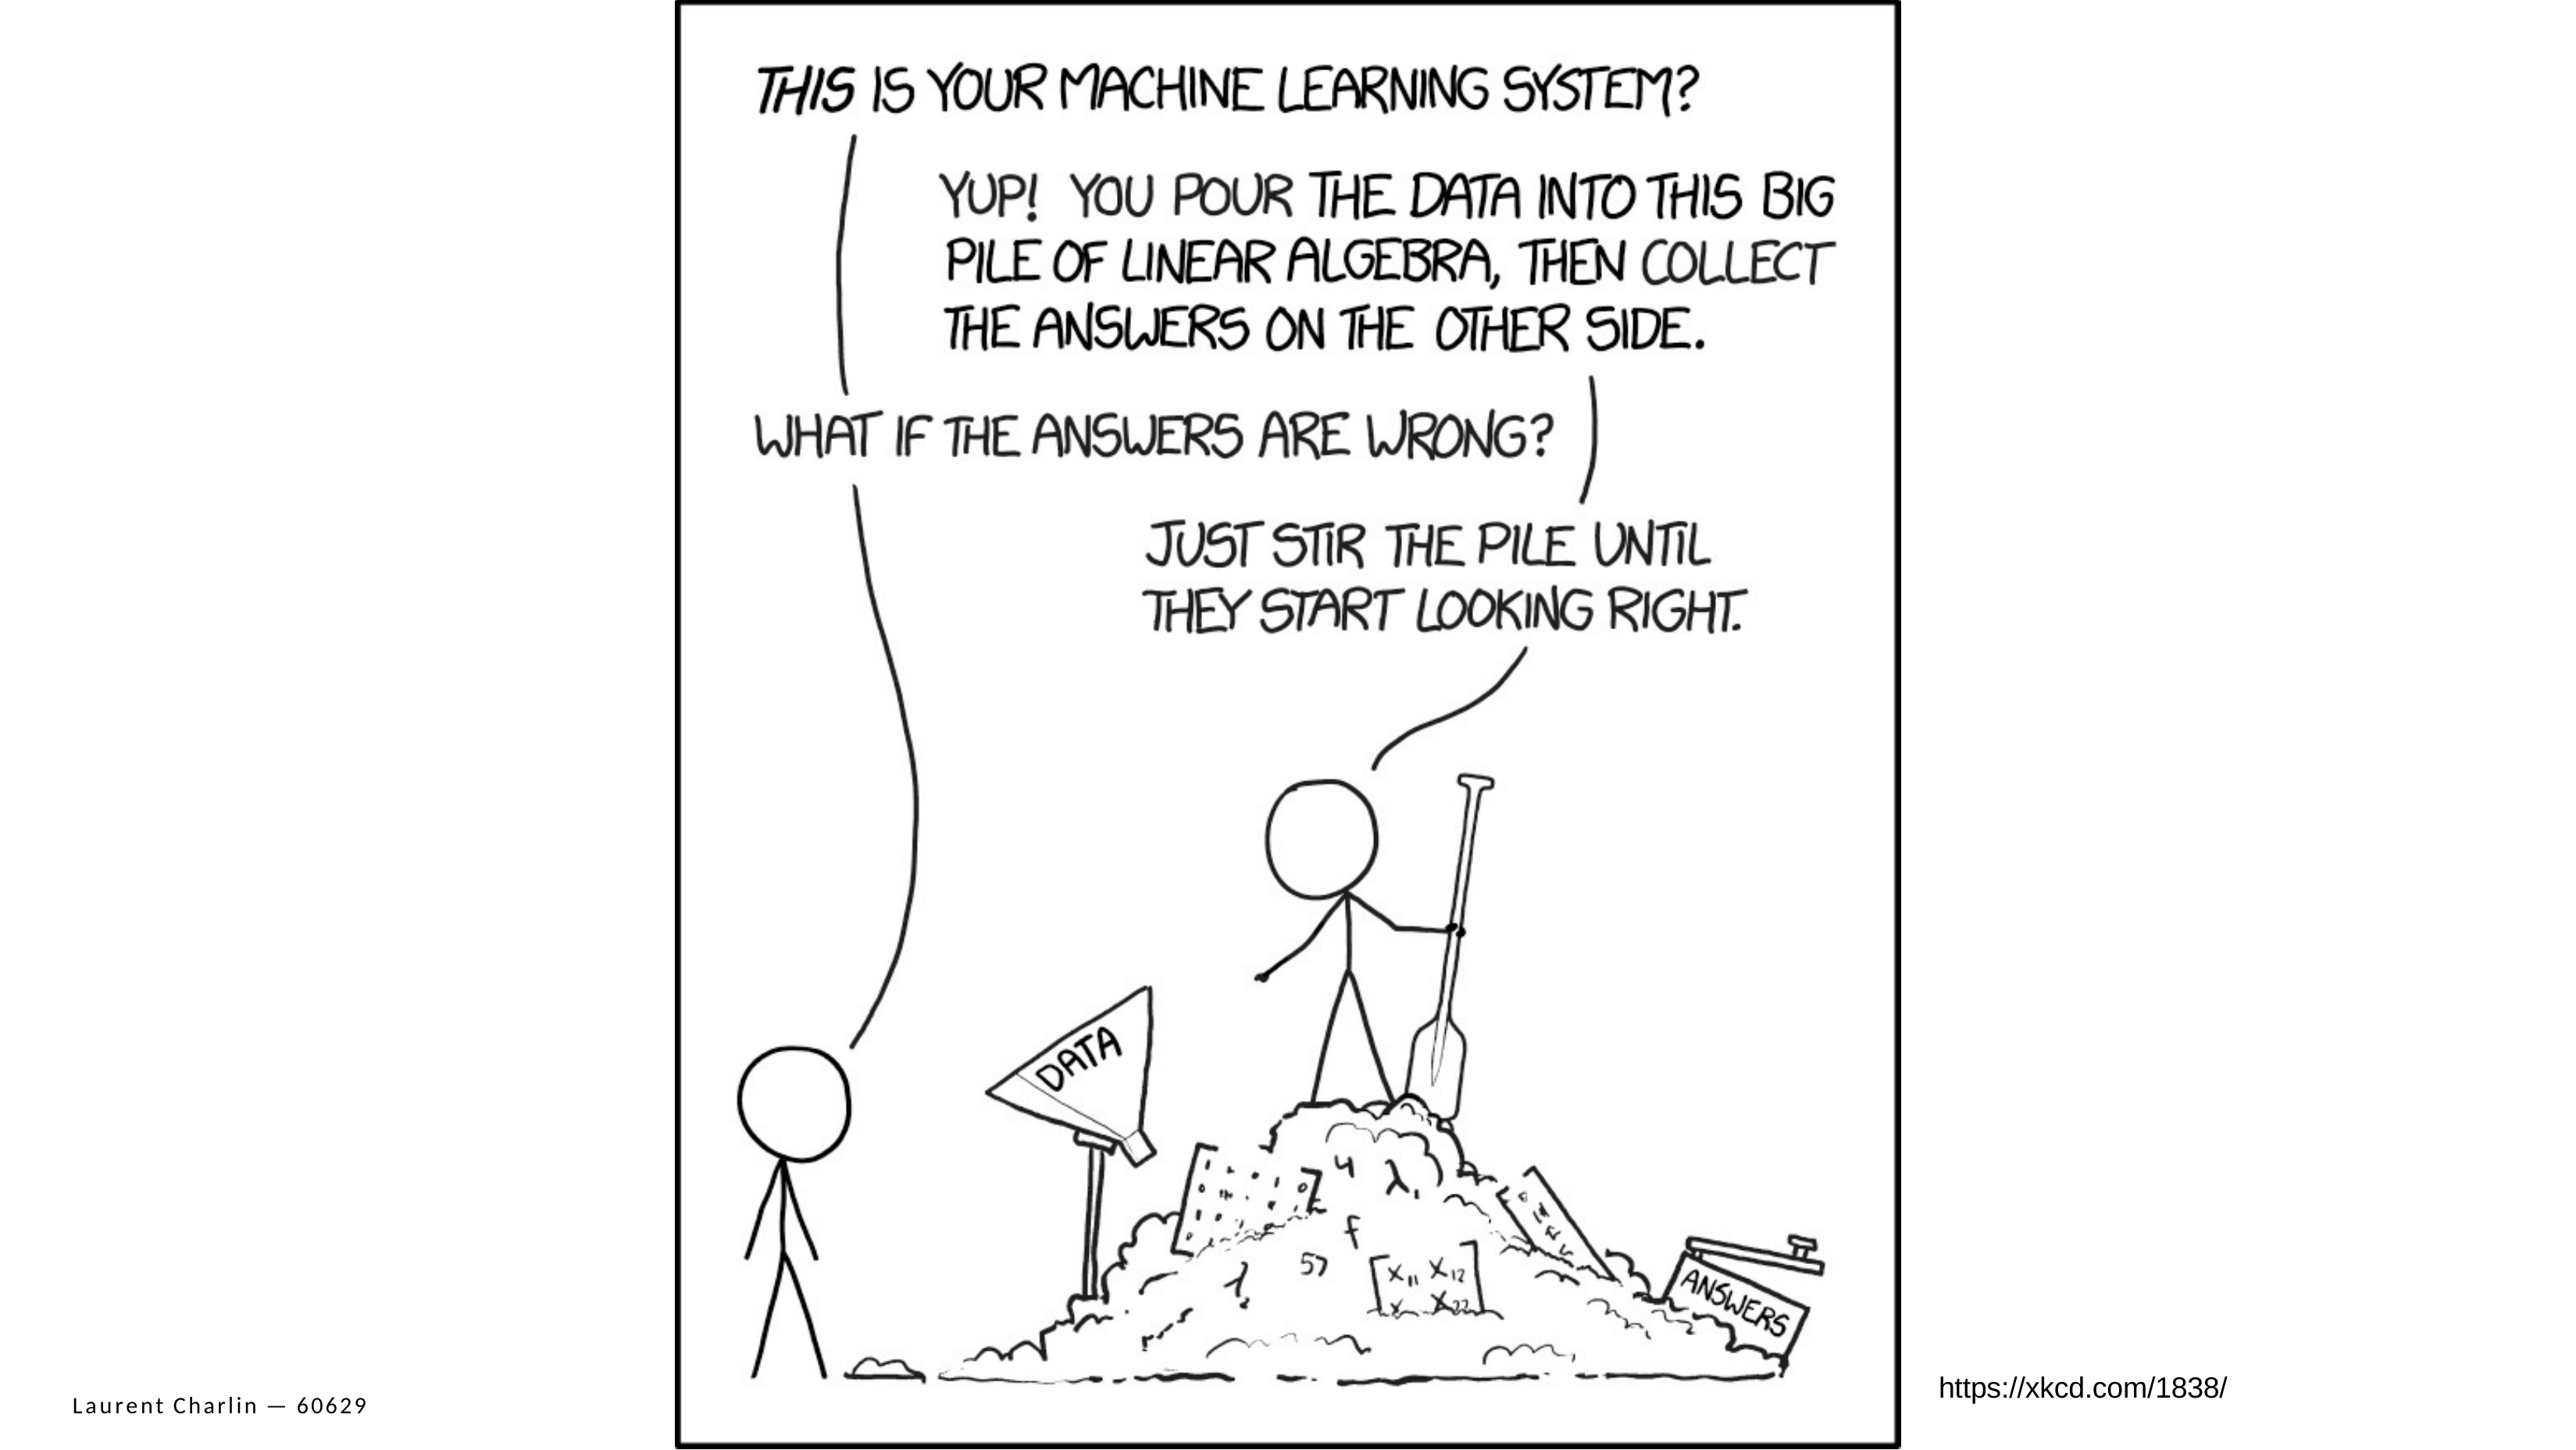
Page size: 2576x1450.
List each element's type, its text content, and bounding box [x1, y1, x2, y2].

text_box https://xkcd.com/1838/ [1936, 1366, 2236, 1404]
text_box Laurent Charlin — 60629 [70, 1388, 373, 1419]
picture [674, 0, 1901, 1450]
